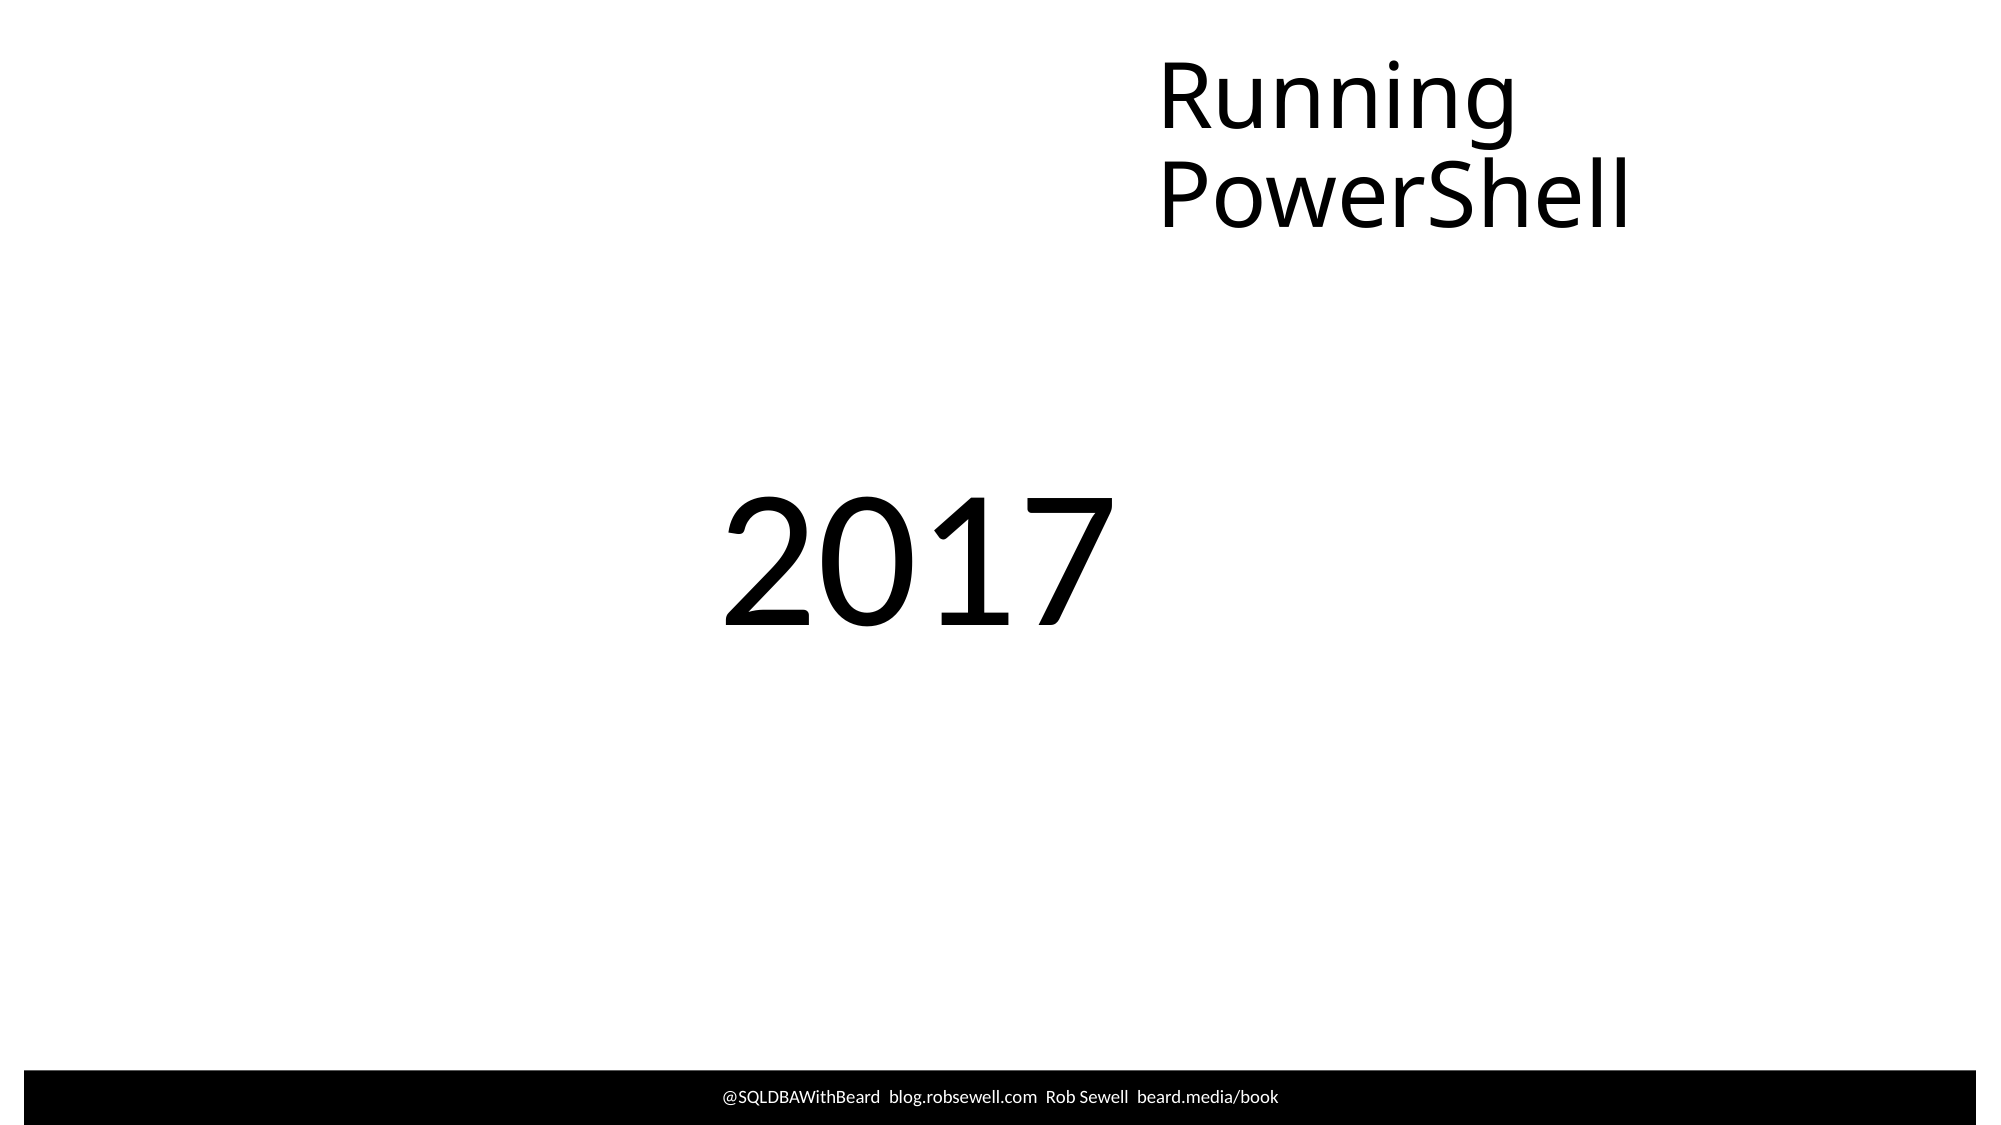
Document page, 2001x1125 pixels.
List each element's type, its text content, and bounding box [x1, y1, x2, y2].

footer @SQLDBAWithBeard blog.robsewell.com Rob Sewell beard.media/book [24, 1070, 1976, 1125]
list 2017 [702, 447, 1167, 678]
title Running PowerShell [1141, 39, 1927, 257]
